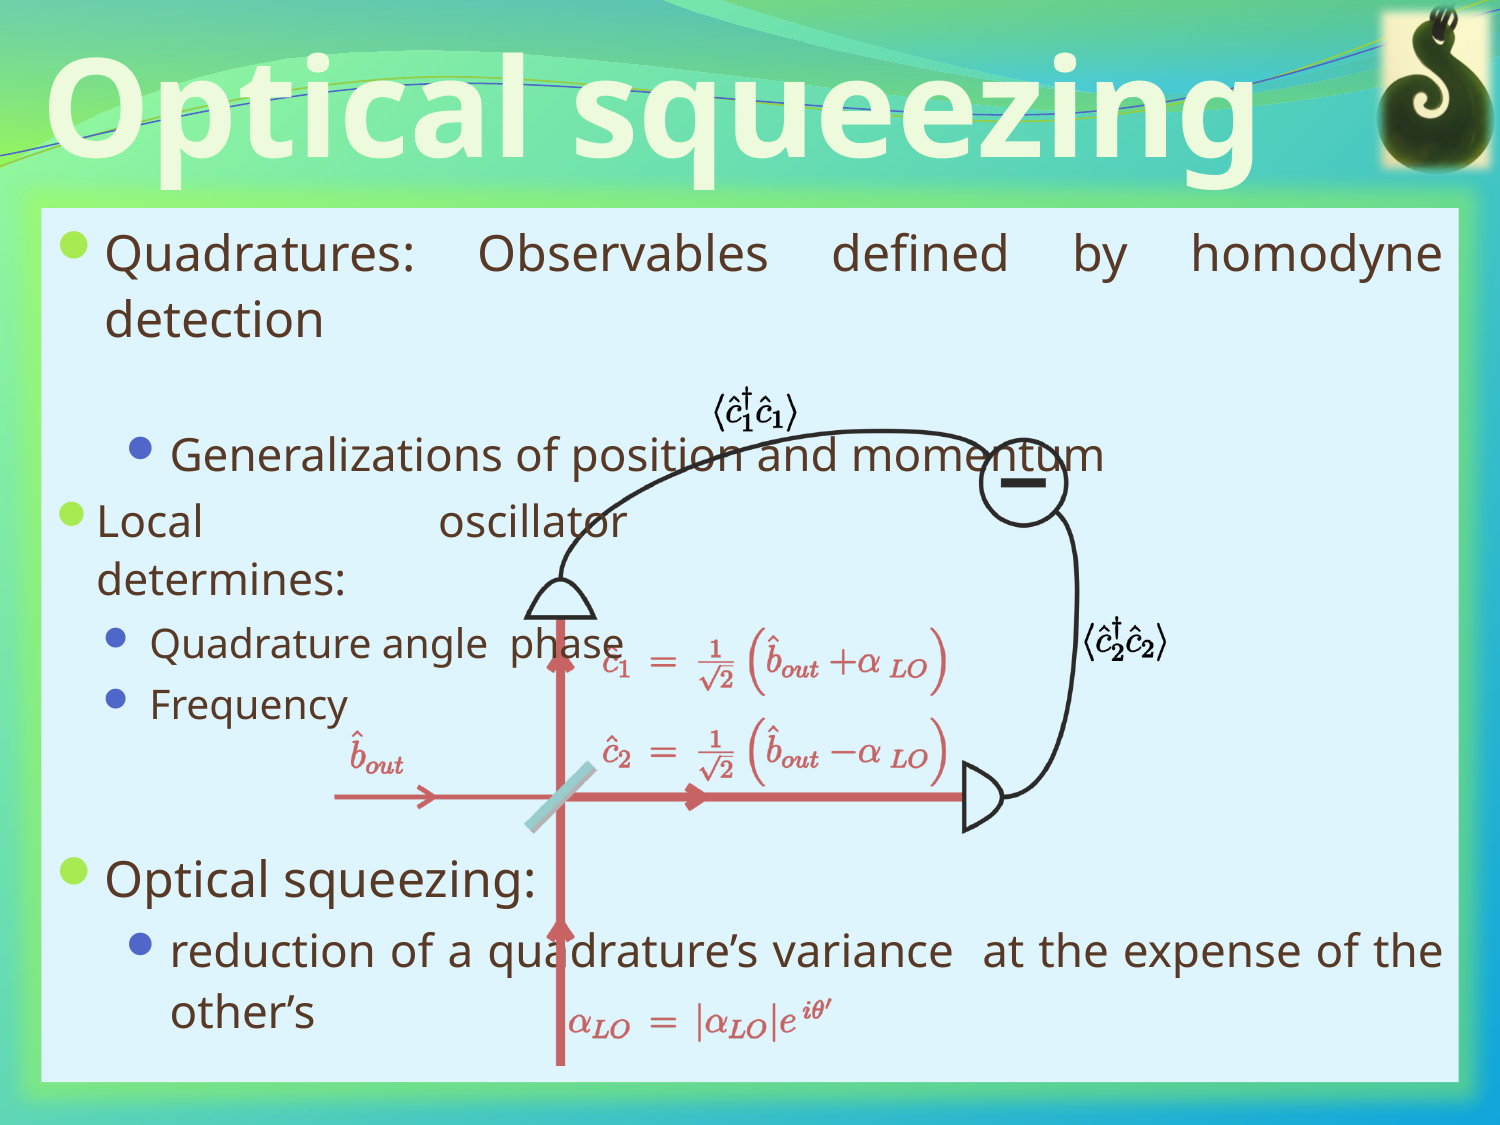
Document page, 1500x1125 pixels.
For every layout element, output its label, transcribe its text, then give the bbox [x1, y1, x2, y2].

title Optical squeezing [41, 22, 1366, 185]
text_box [39, 206, 1461, 1084]
text_box attention! [326, 390, 1171, 1079]
picture [333, 386, 1167, 1066]
picture [1371, 0, 1500, 179]
text_box attention! [326, 387, 333, 571]
text_box 1 [1364, 22, 1371, 185]
